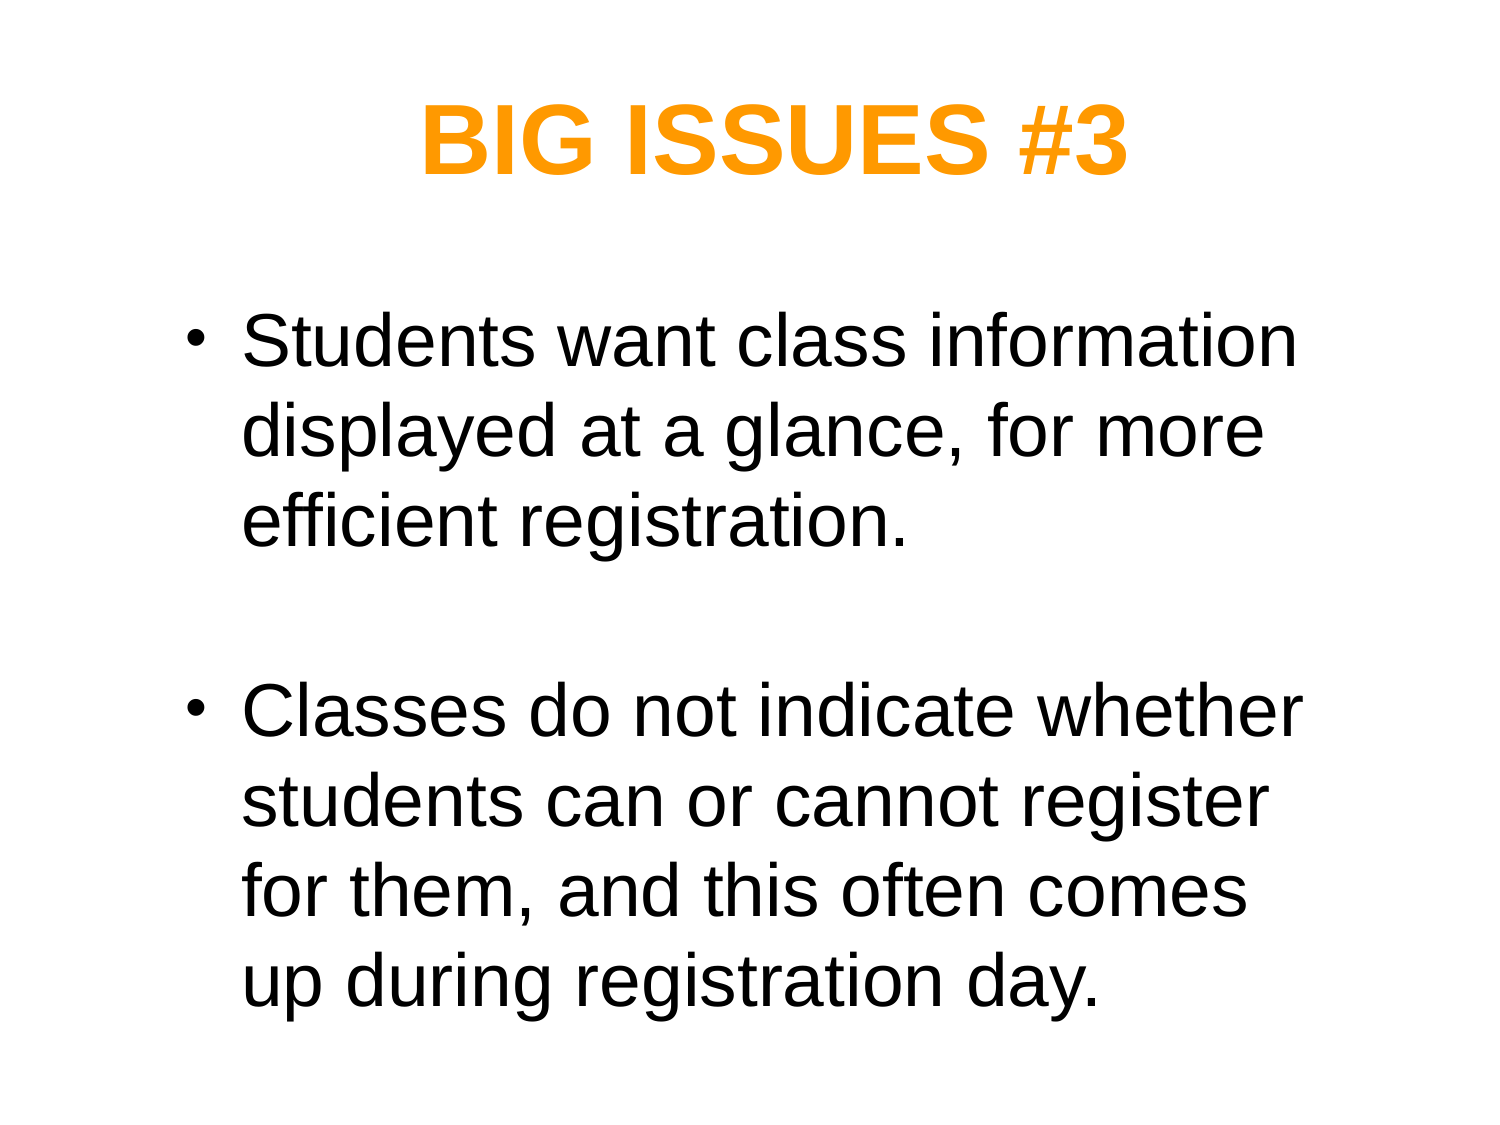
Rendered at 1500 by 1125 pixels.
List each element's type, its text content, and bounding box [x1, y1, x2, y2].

list Students want class information displayed at a glance, for more efficient registration. Classes do not indicate whether students can or cannot register for them, and this often comes up during registration day. [151, 276, 1349, 1037]
title BIG ISSUES #3 [112, 0, 1388, 210]
